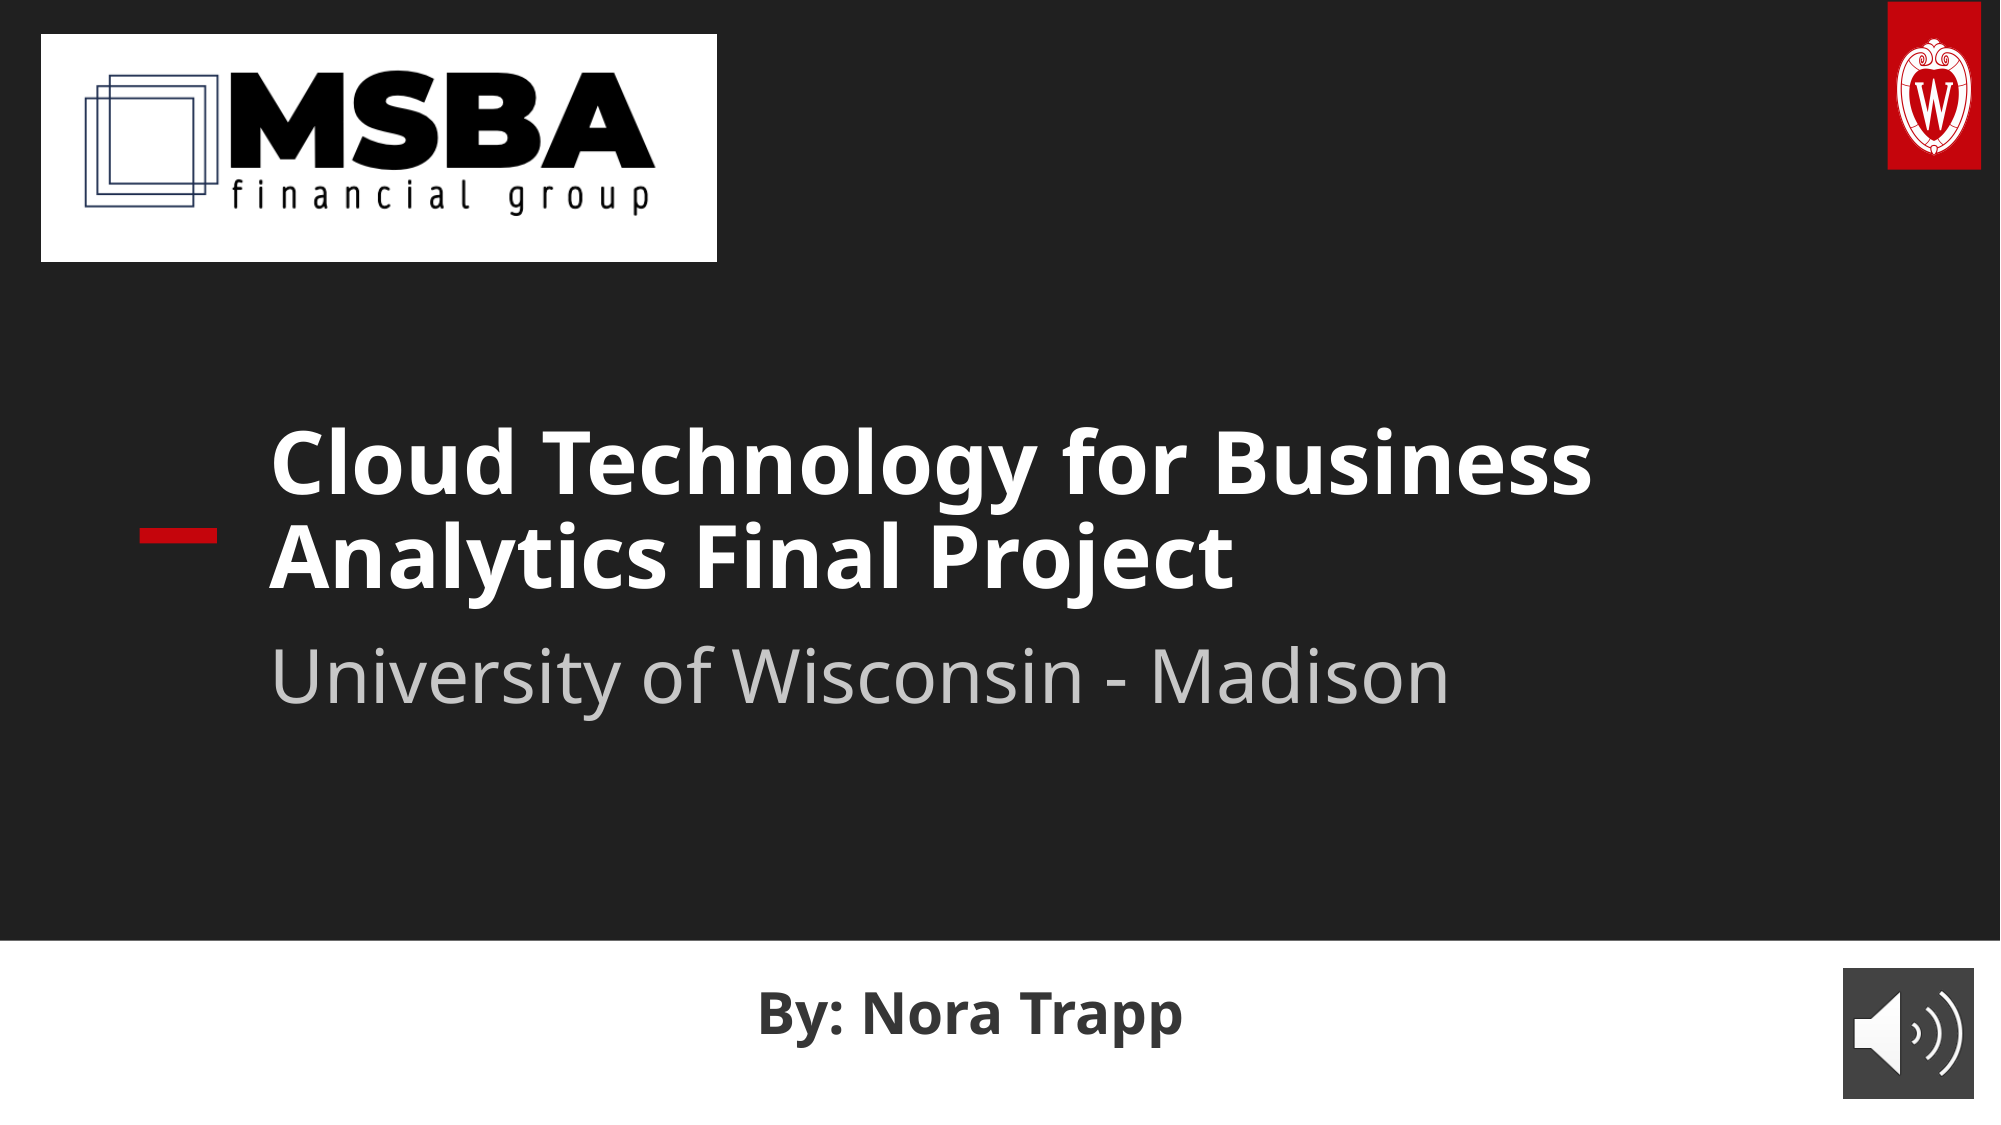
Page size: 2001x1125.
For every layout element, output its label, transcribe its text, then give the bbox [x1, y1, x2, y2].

title Cloud Technology for Business Analytics Final Project [269, 262, 1637, 608]
picture [41, 34, 717, 263]
list University of Wisconsin - Madison [269, 631, 1637, 747]
picture [1841, 966, 1975, 1100]
picture [1896, 38, 1972, 156]
list By: Nora Trapp [139, 976, 1832, 1063]
